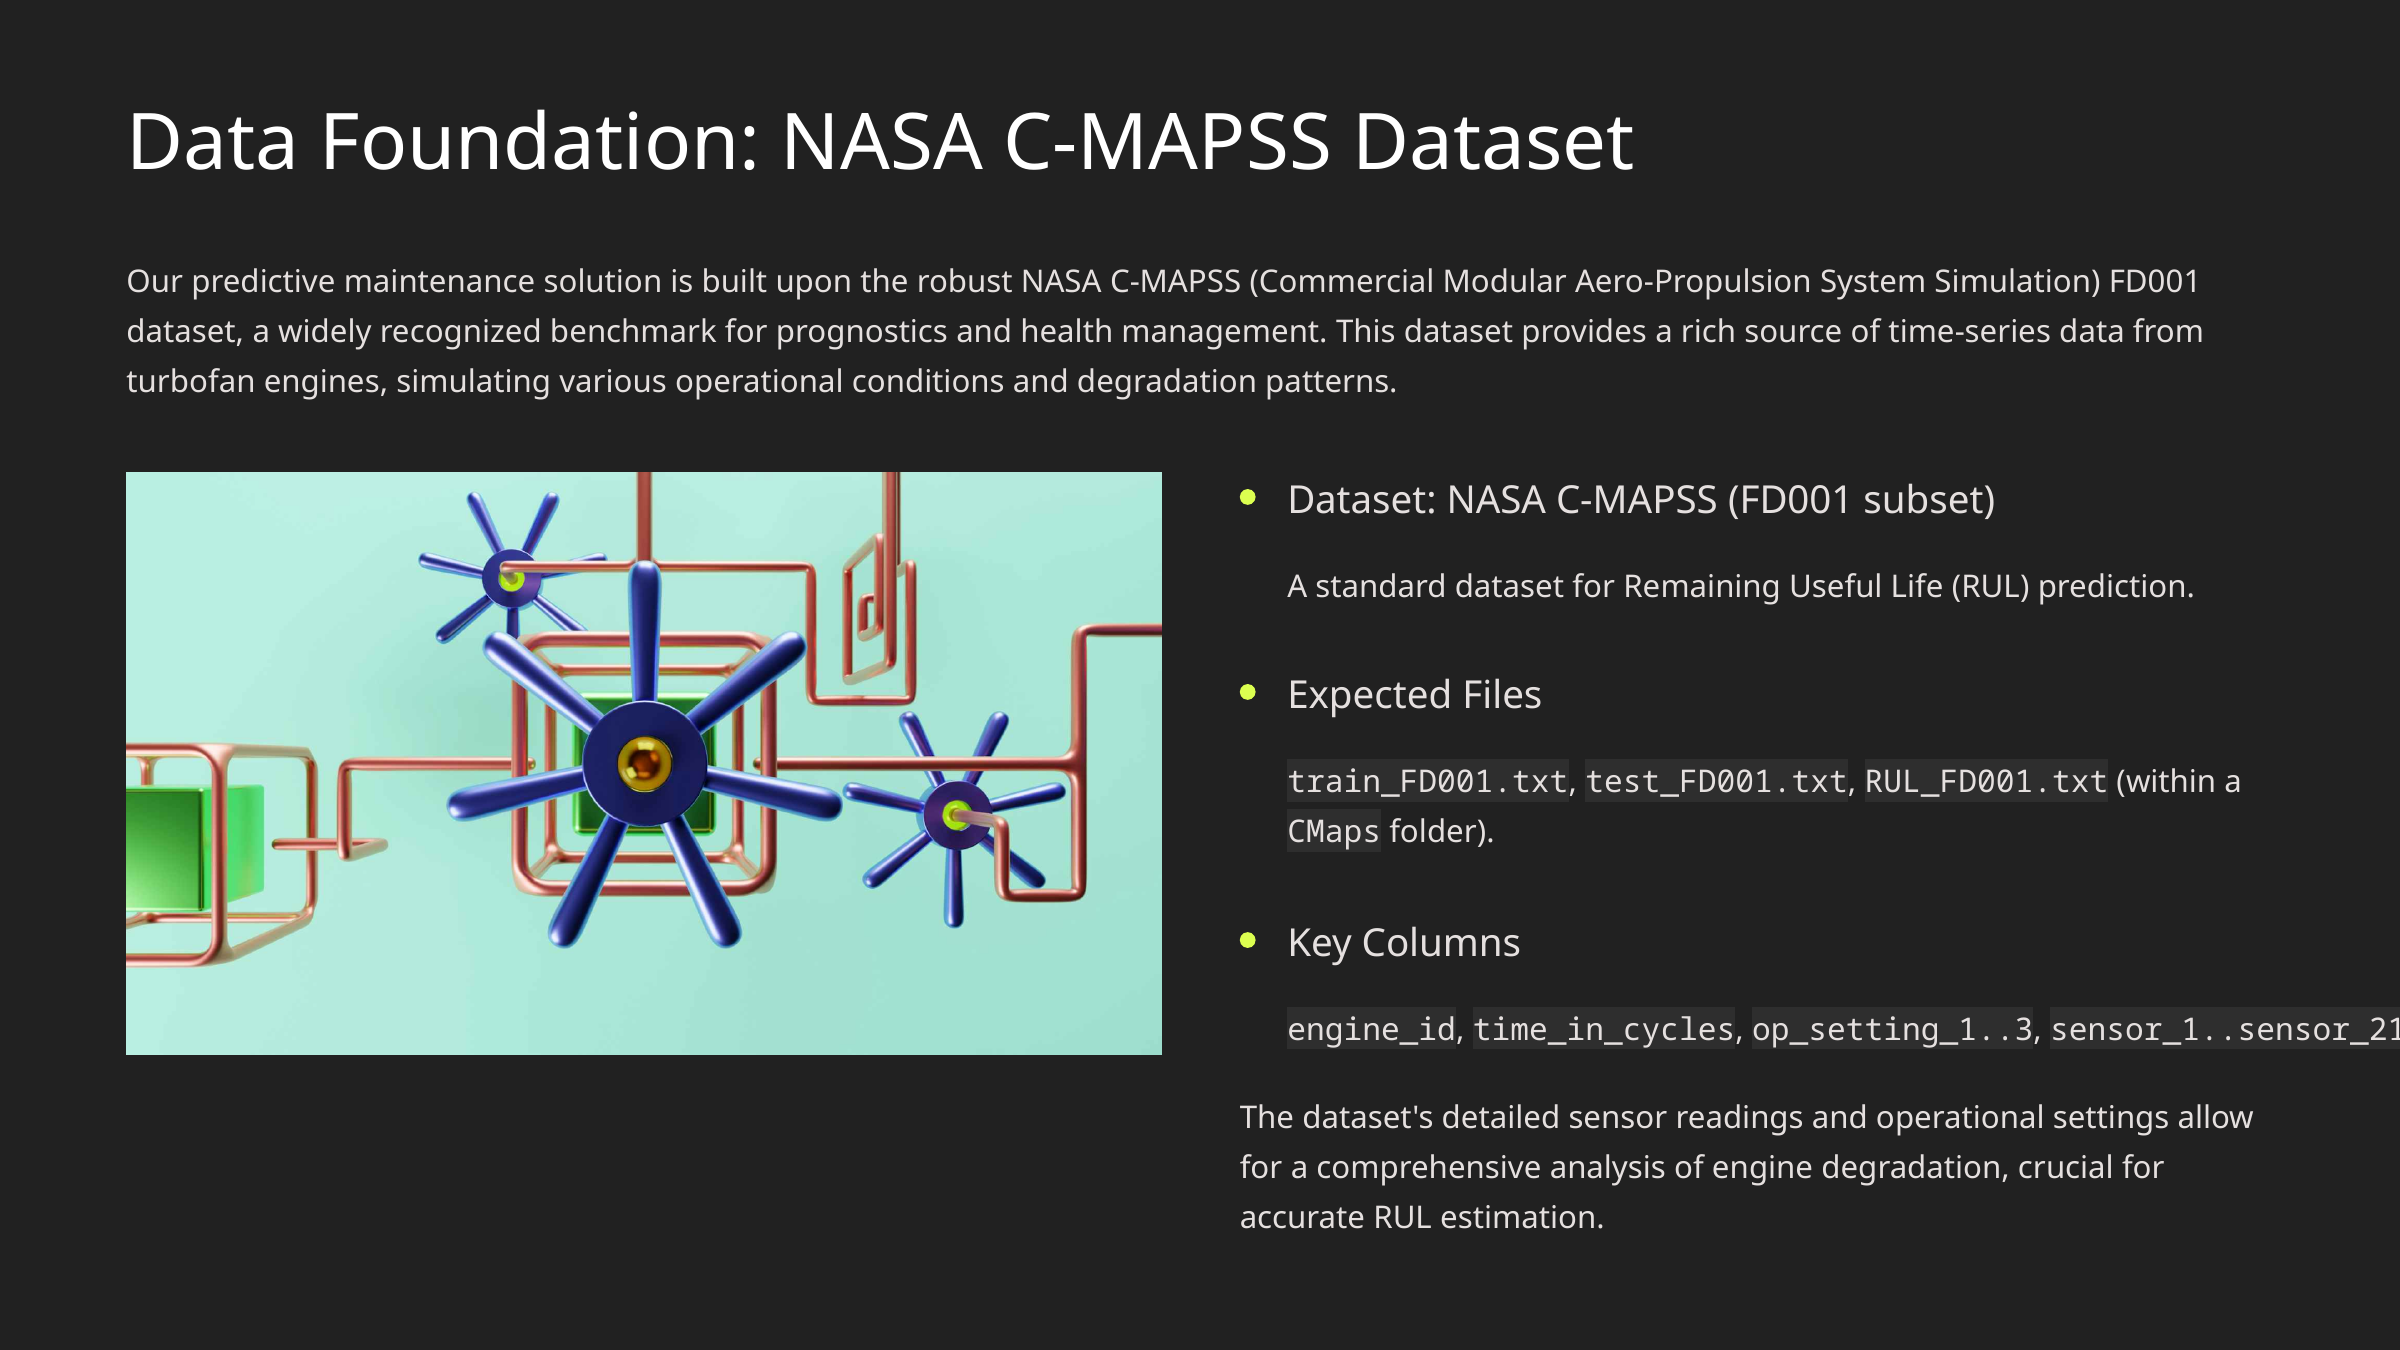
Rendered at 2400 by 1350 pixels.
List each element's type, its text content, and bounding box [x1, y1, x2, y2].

text_box engine_id, time_in_cycles, op_setting_1..3, sensor_1..sensor_21. [1287, 996, 2275, 1050]
text_box Our predictive maintenance solution is built upon the robust NASA C-MAPSS (Commercial Modular Aero-Propulsion System Simulation) FD001 dataset, a widely recognized benchmark for prognostics and health management. This dataset provides a rich source of time-series data from turbofan engines, simulating various operational conditions and degradation patterns. [126, 249, 2274, 401]
text_box Key Columns [1287, 915, 1683, 965]
text_box A standard dataset for Remaining Useful Life (RUL) prediction. [1287, 553, 2275, 604]
text_box The dataset's detailed sensor readings and operational settings allow for a comprehensive analysis of engine degradation, crucial for accurate RUL estimation. [1239, 1085, 2275, 1238]
text_box train_FD001.txt, test_FD001.txt, RUL_FD001.txt (within a CMaps folder). [1287, 748, 2275, 853]
text_box Expected Files [1287, 667, 1683, 717]
text_box Data Foundation: NASA C-MAPSS Dataset [126, 86, 1883, 186]
picture [126, 472, 1162, 1055]
text_box Dataset: NASA C-MAPSS (FD001 subset) [1287, 472, 2142, 522]
text_box [1239, 684, 1256, 700]
text_box [1239, 932, 1256, 948]
text_box [1239, 489, 1256, 505]
